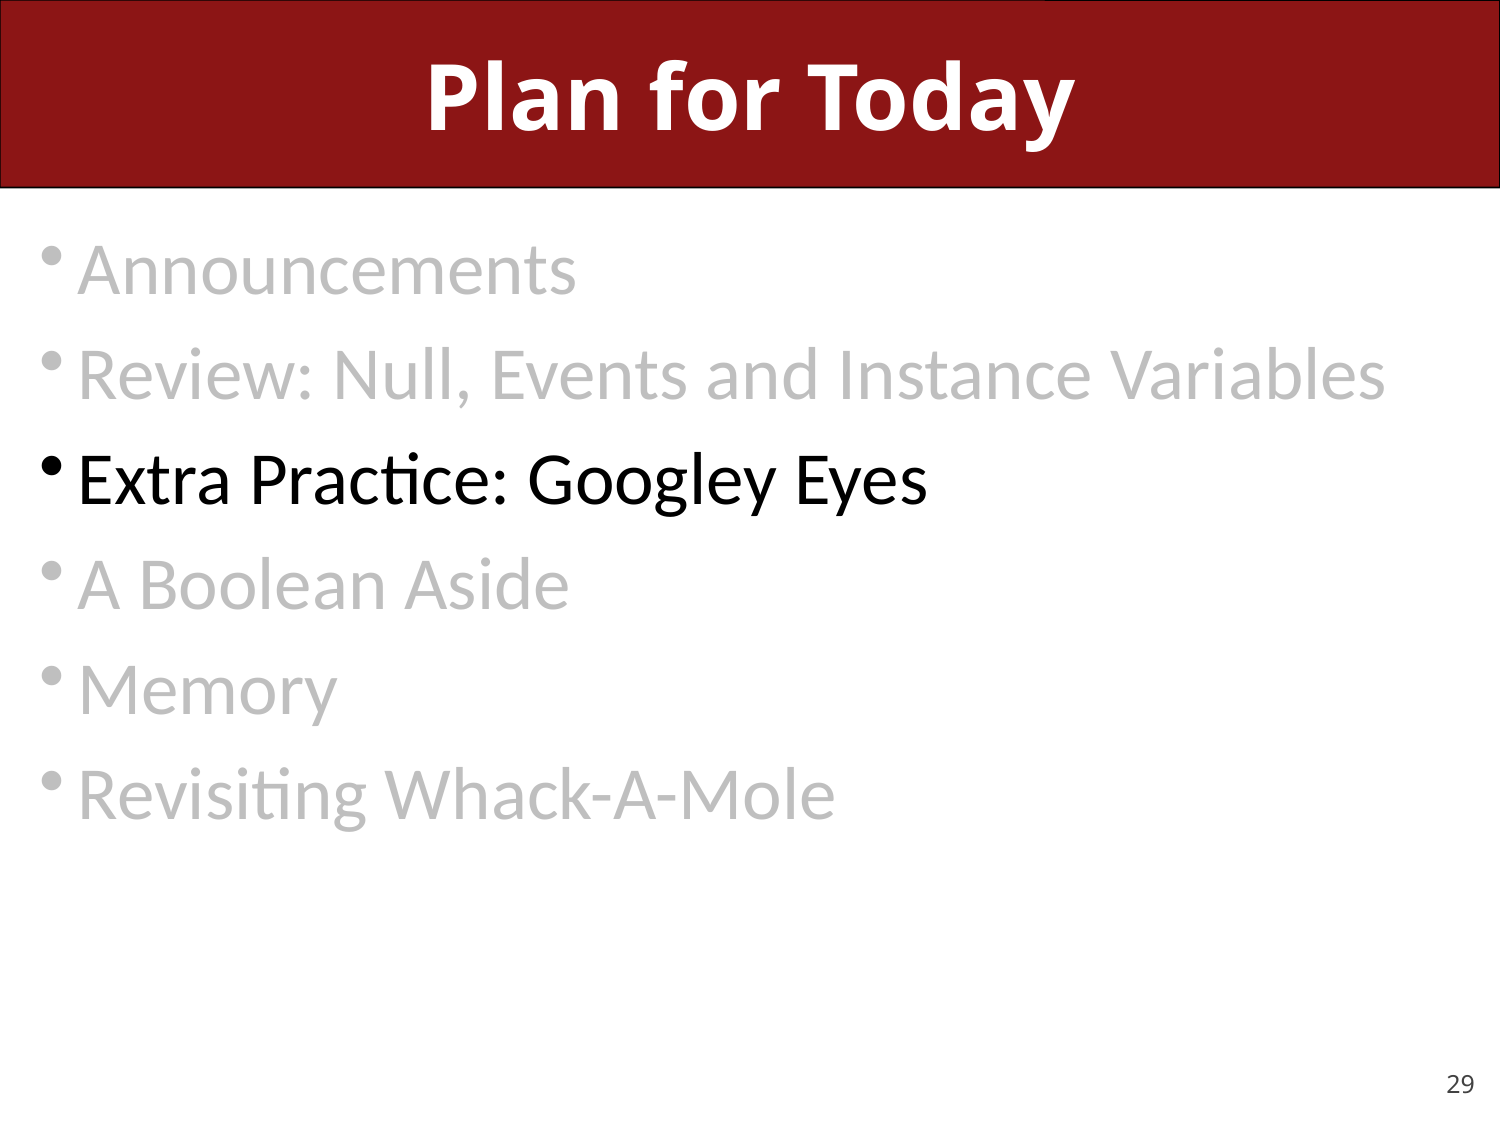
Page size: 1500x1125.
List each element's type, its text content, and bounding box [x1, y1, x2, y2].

list Announcements Review: Null, Events and Instance Variables Extra Practice: Googley Eyes A Boolean Aside Memory Revisiting Whack-A-Mole [24, 212, 1475, 1063]
title Plan for Today [75, 0, 1425, 188]
